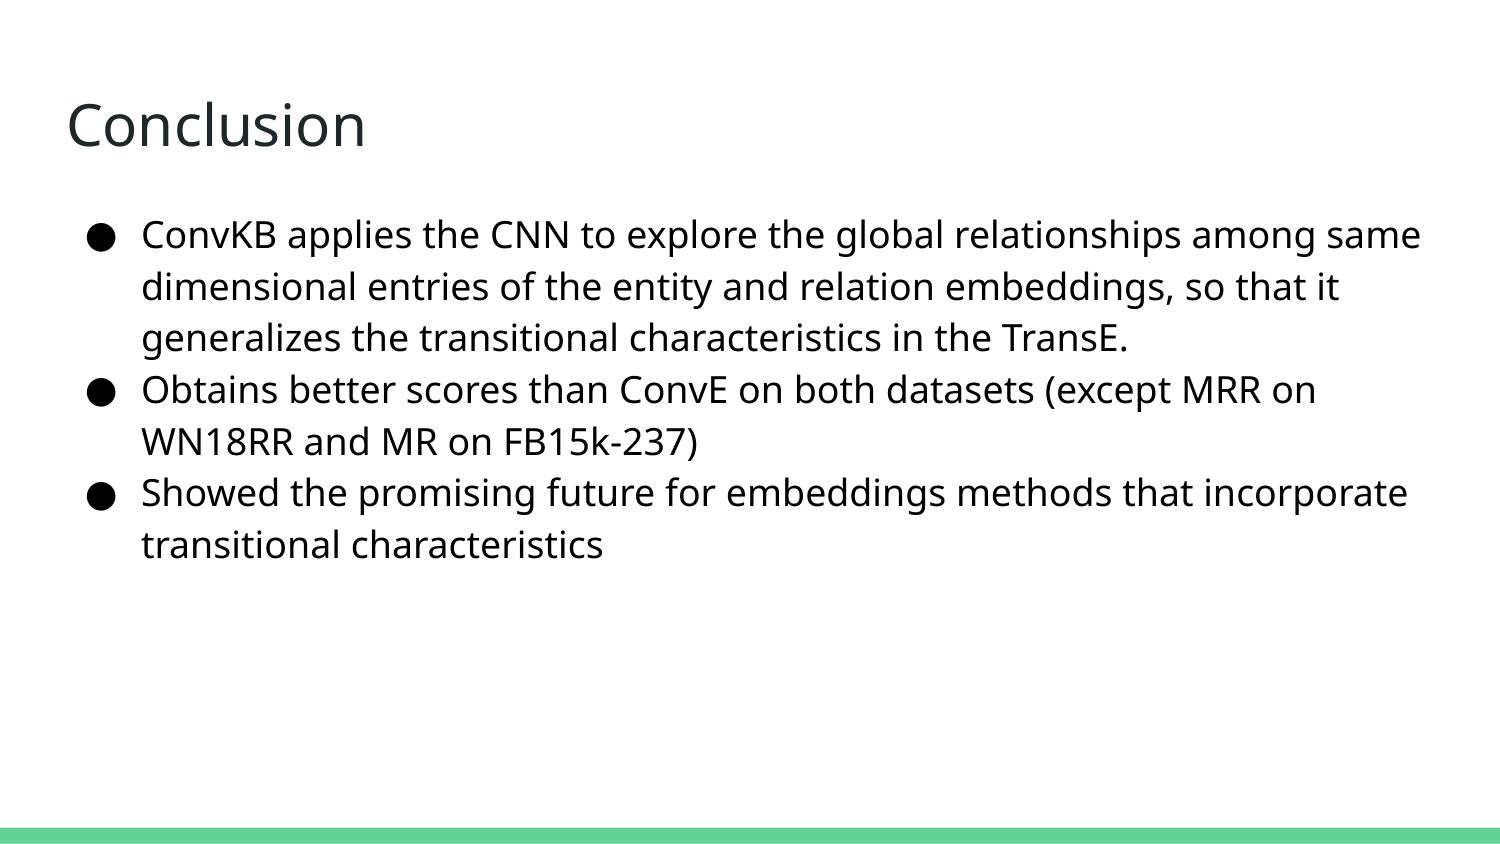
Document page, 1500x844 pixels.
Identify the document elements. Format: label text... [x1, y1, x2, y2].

title Conclusion [51, 72, 1449, 167]
list ConvKB applies the CNN to explore the global relationships among same dimensional entries of the entity and relation embeddings, so that it generalizes the transitional characteristics in the TransE. Obtains better scores than ConvE on both datasets (except MRR on WN18RR and MR on FB15k-237) Showed the promising future for embeddings methods that incorporate transitional characteristics [51, 189, 1449, 750]
